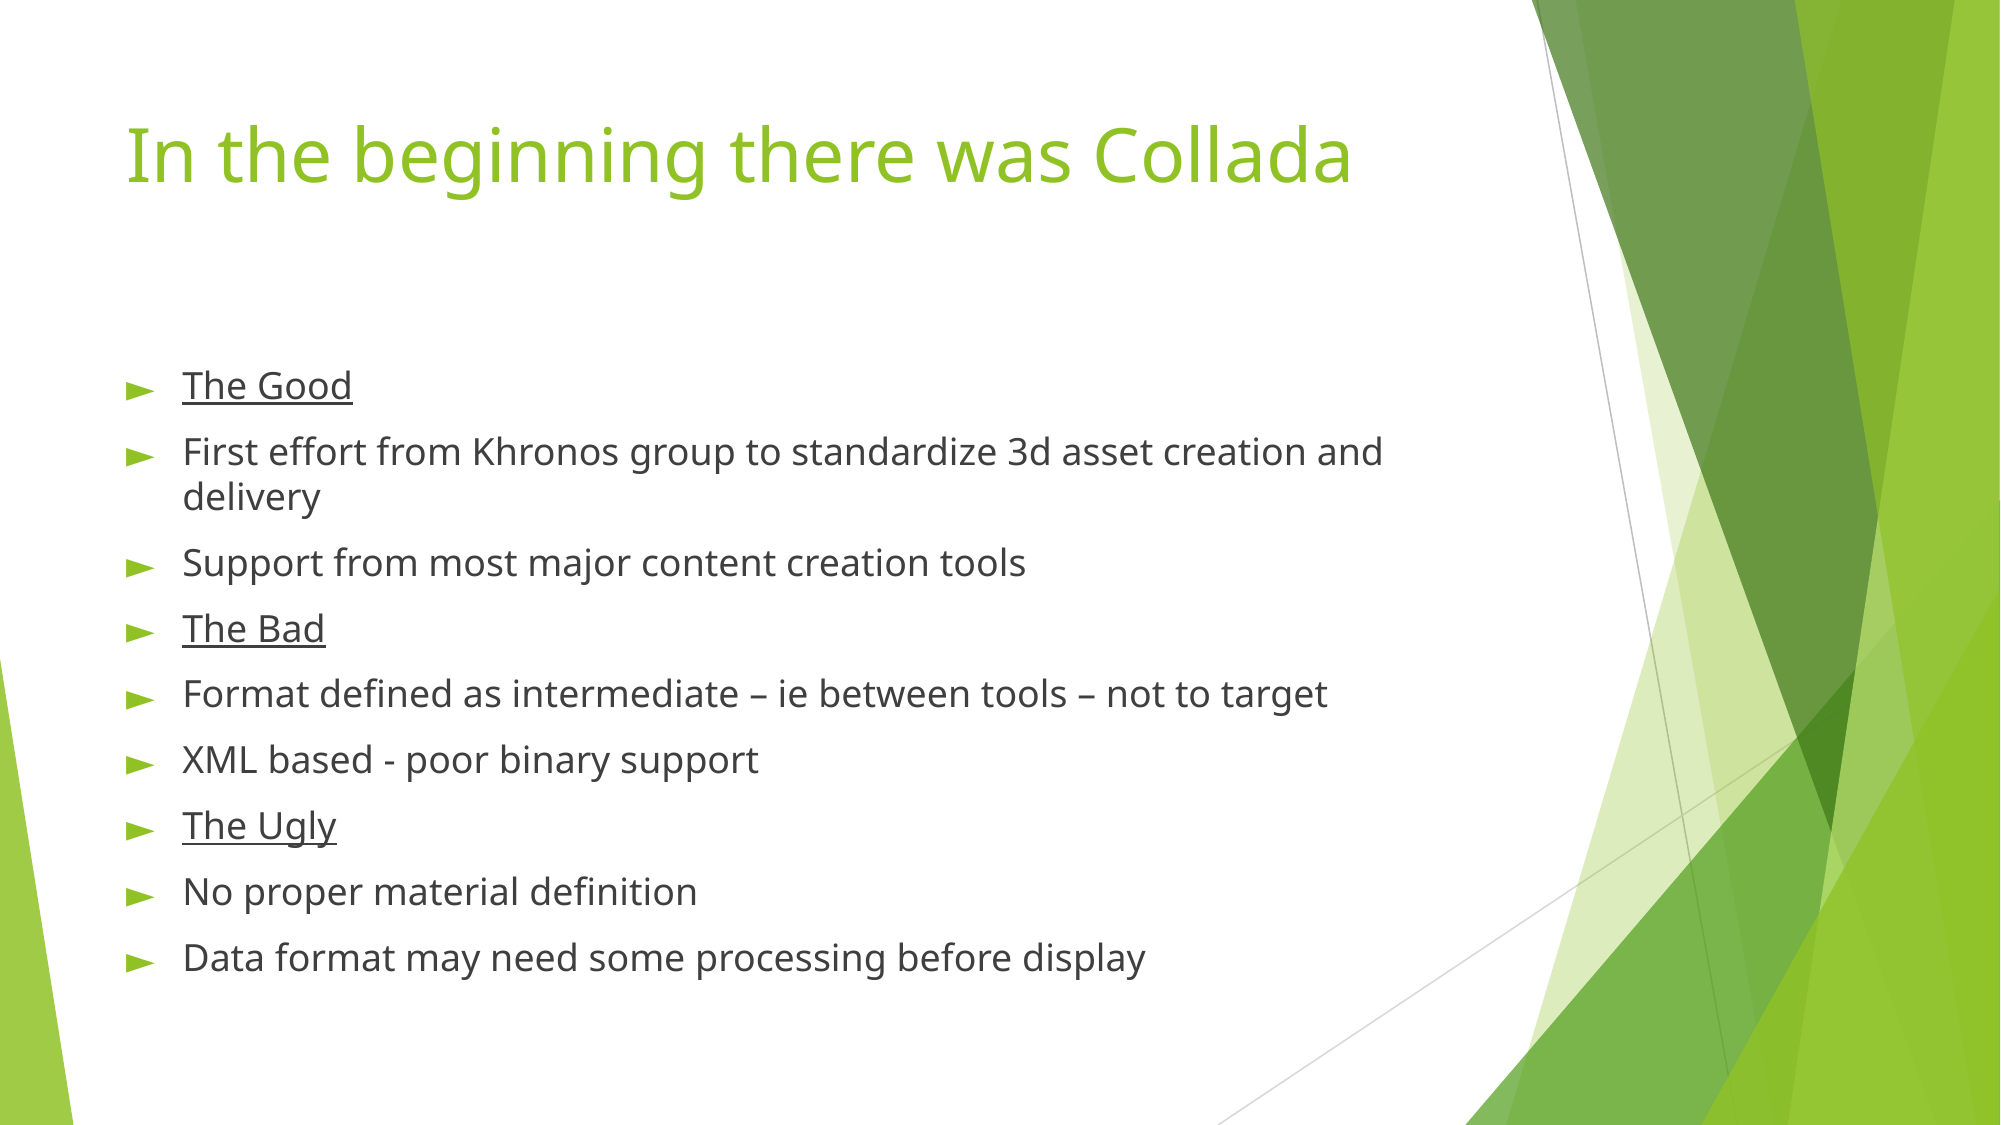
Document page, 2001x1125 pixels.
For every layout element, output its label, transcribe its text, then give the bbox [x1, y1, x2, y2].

list The Good First effort from Khronos group to standardize 3d asset creation and delivery Support from most major content creation tools The Bad Format defined as intermediate – ie between tools – not to target XML based - poor binary support The Ugly No proper material definition Data format may need some processing before display [111, 354, 1522, 992]
title In the beginning there was Collada [111, 99, 1522, 317]
